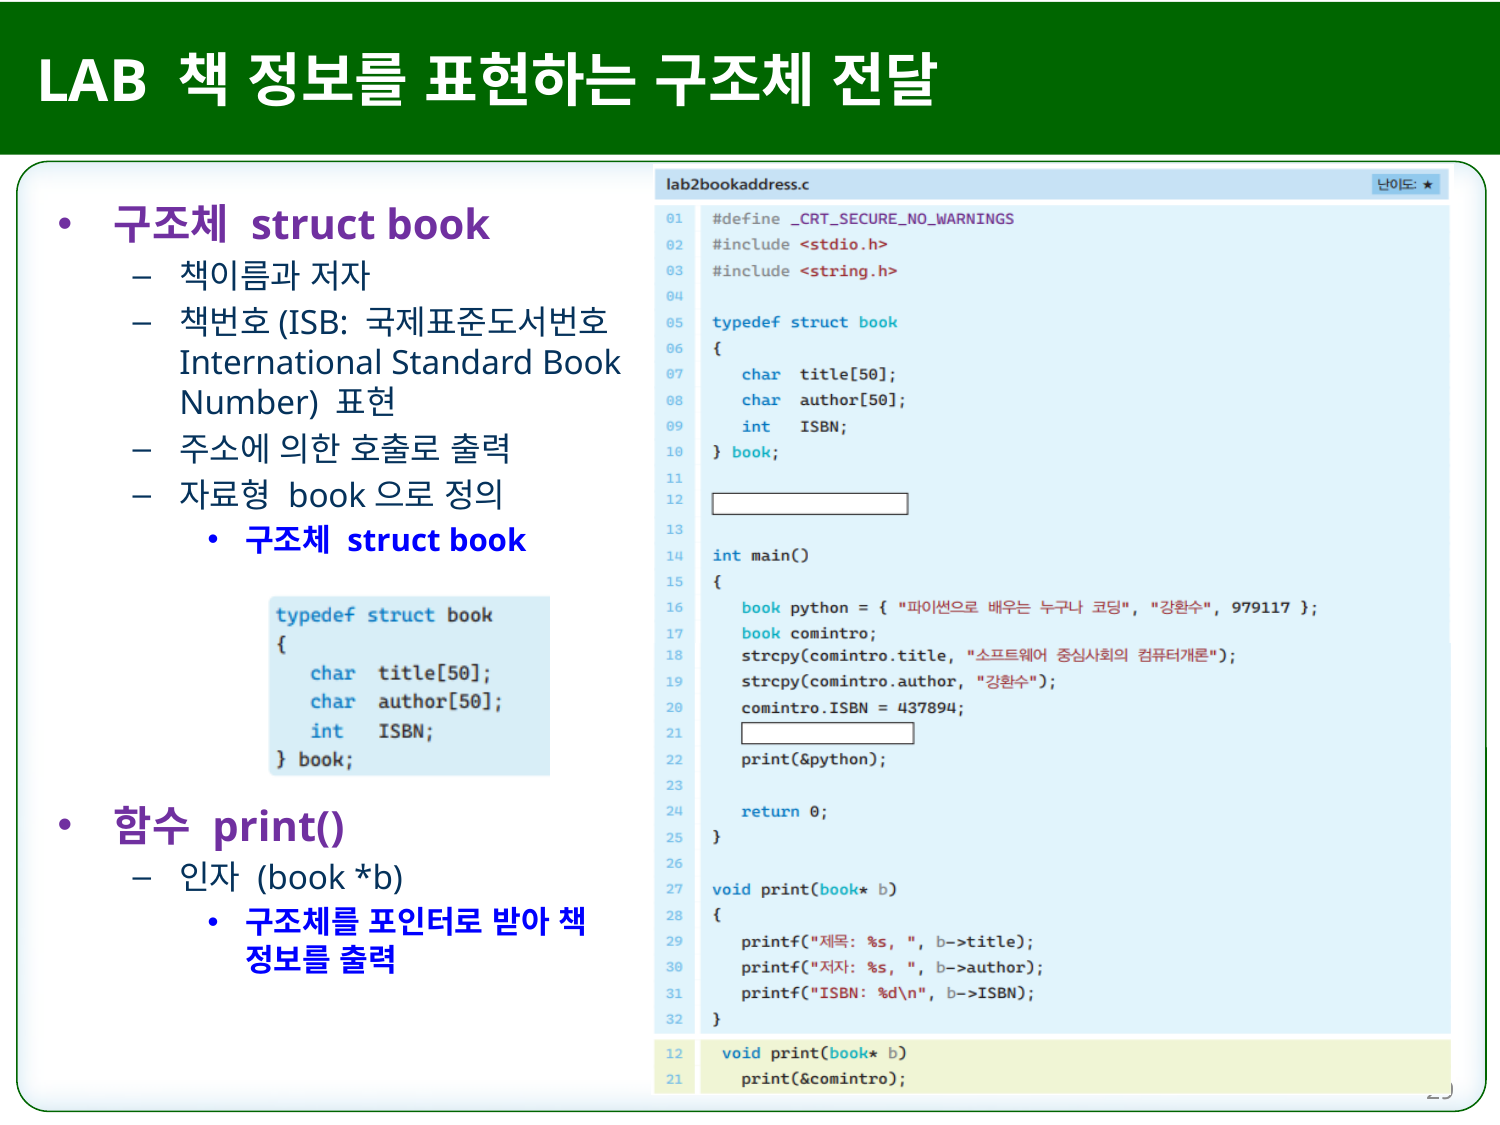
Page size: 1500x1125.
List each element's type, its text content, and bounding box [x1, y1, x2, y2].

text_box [651, 164, 1454, 1095]
picture [266, 592, 551, 793]
slide_number 29 [1119, 1071, 1470, 1112]
title LAB 책 정보를 표현하는 구조체 전달 [21, 40, 1476, 115]
list 구조체 struct book 책이름과 저자 책번호(ISB: 국제표준도서번호 International Standard Book Number) 표현 주소에 의한 호출로 출력 자료형 book으로 정의 구조체 struct book 함수 print() 인자 (book *b) 구조체를 포인터로 받아 책 정보를 출력 [42, 190, 646, 1065]
